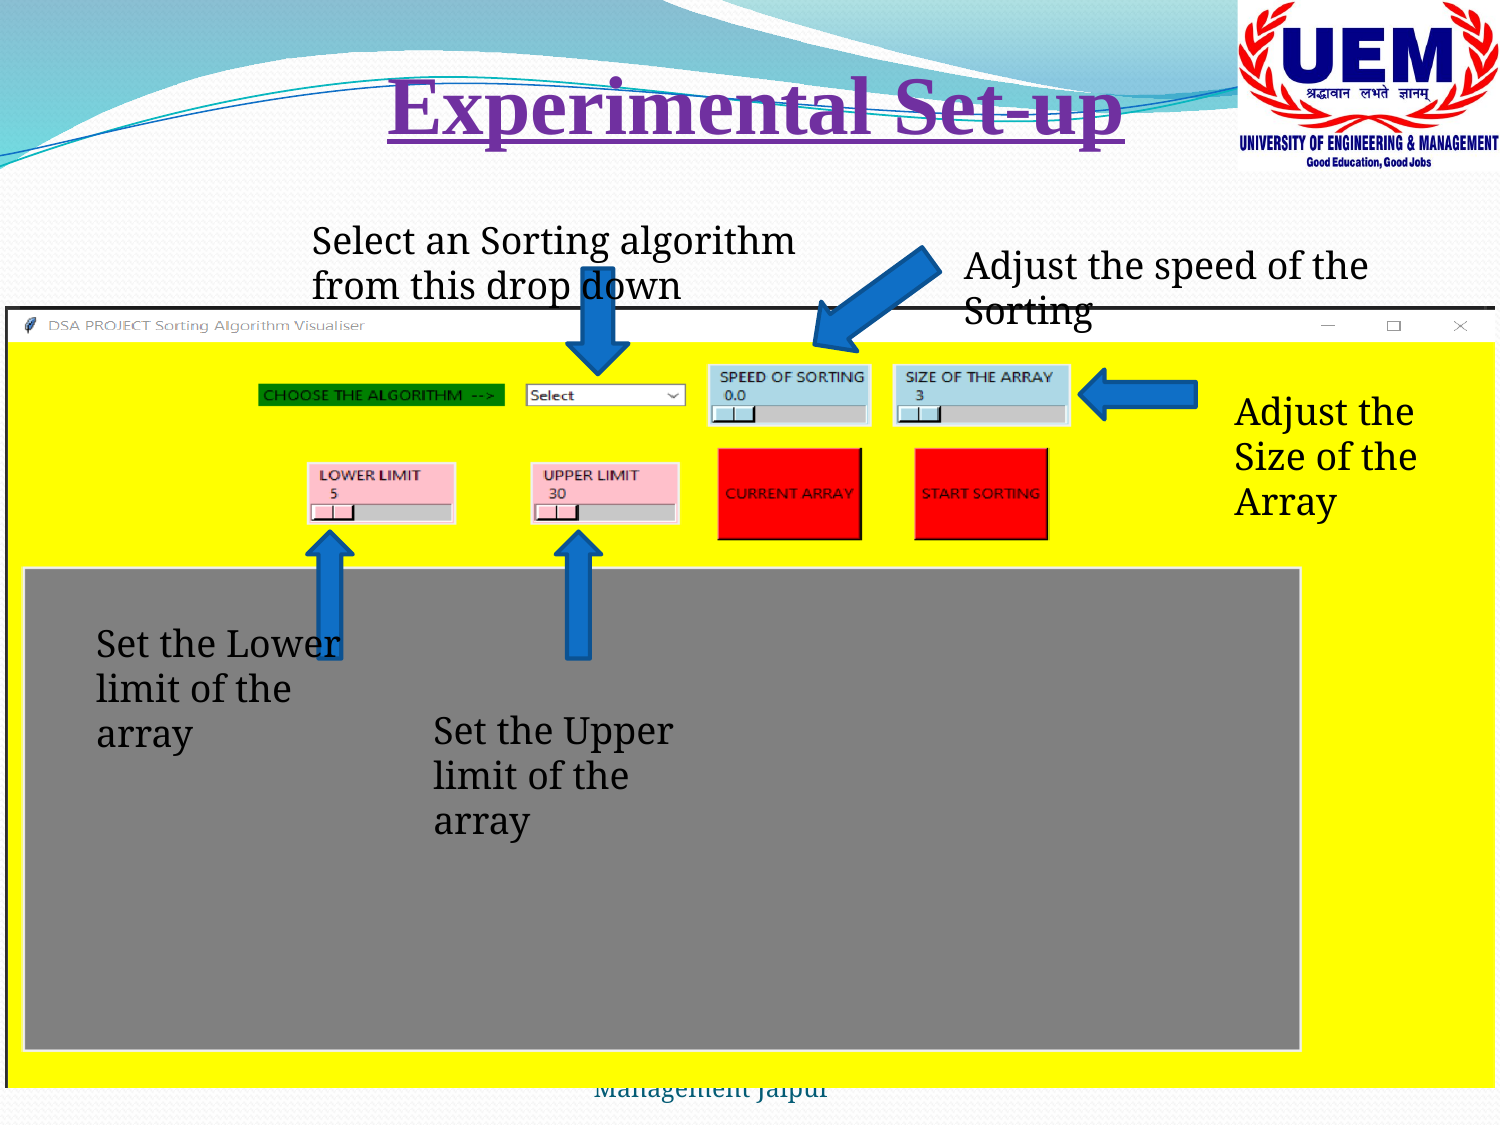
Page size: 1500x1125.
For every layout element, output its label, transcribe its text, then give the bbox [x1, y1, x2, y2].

text_box [839, 245, 943, 305]
text_box Select an Sorting algorithm from this drop down [297, 209, 873, 305]
text_box Adjust the speed of the Sorting [949, 234, 1490, 305]
picture [4, 306, 1496, 1088]
text_box Experimental Set-up [81, 0, 1237, 152]
picture [1237, 0, 1500, 172]
text_box [818, 299, 827, 305]
